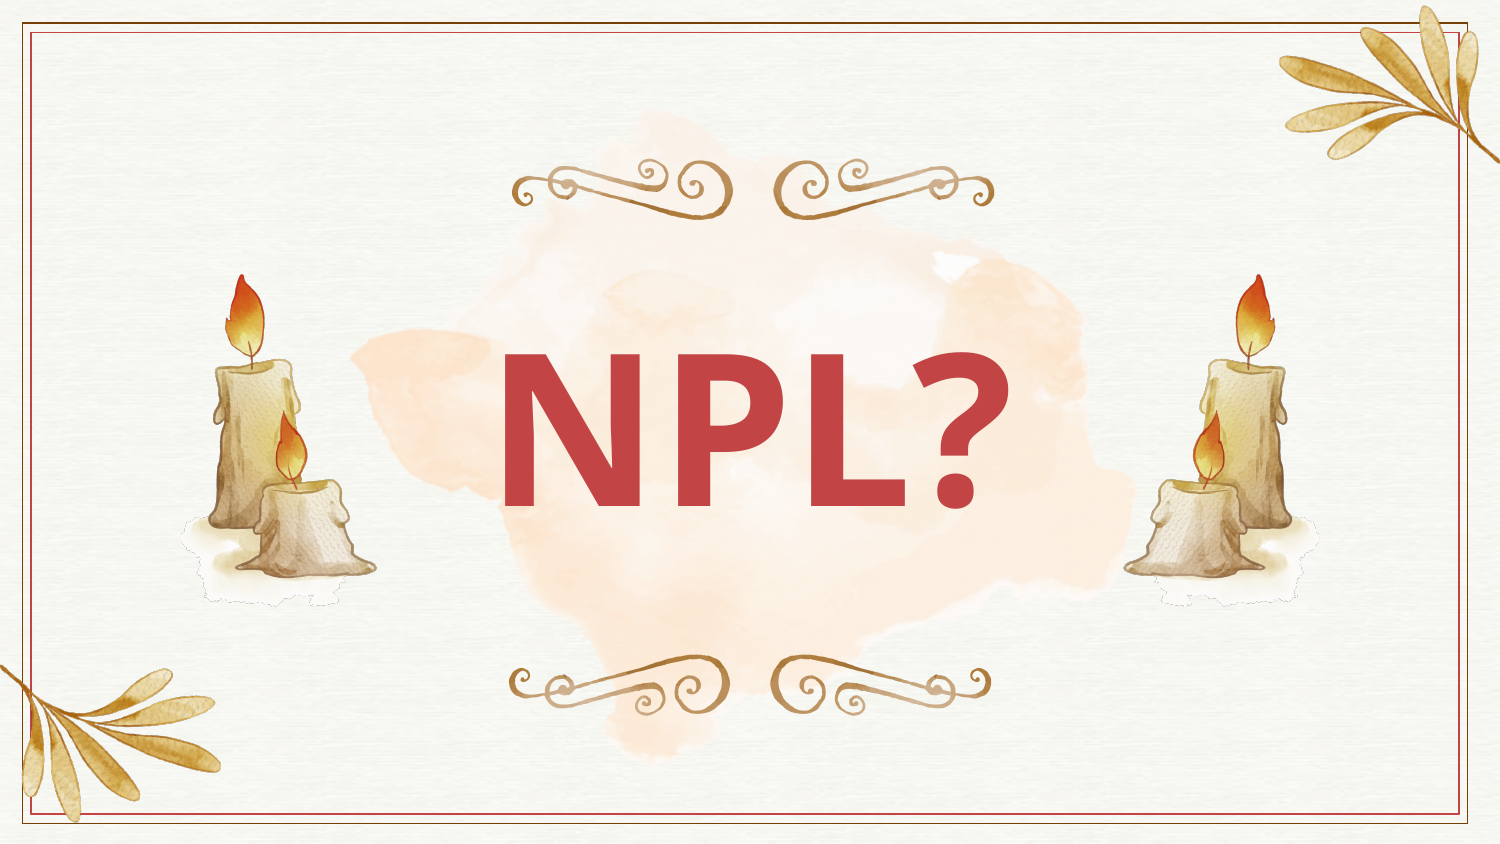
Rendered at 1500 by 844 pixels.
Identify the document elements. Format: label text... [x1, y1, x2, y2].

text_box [485, 155, 1021, 222]
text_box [482, 651, 1018, 718]
picture [0, 0, 1500, 844]
title NPL? [386, 304, 1113, 540]
